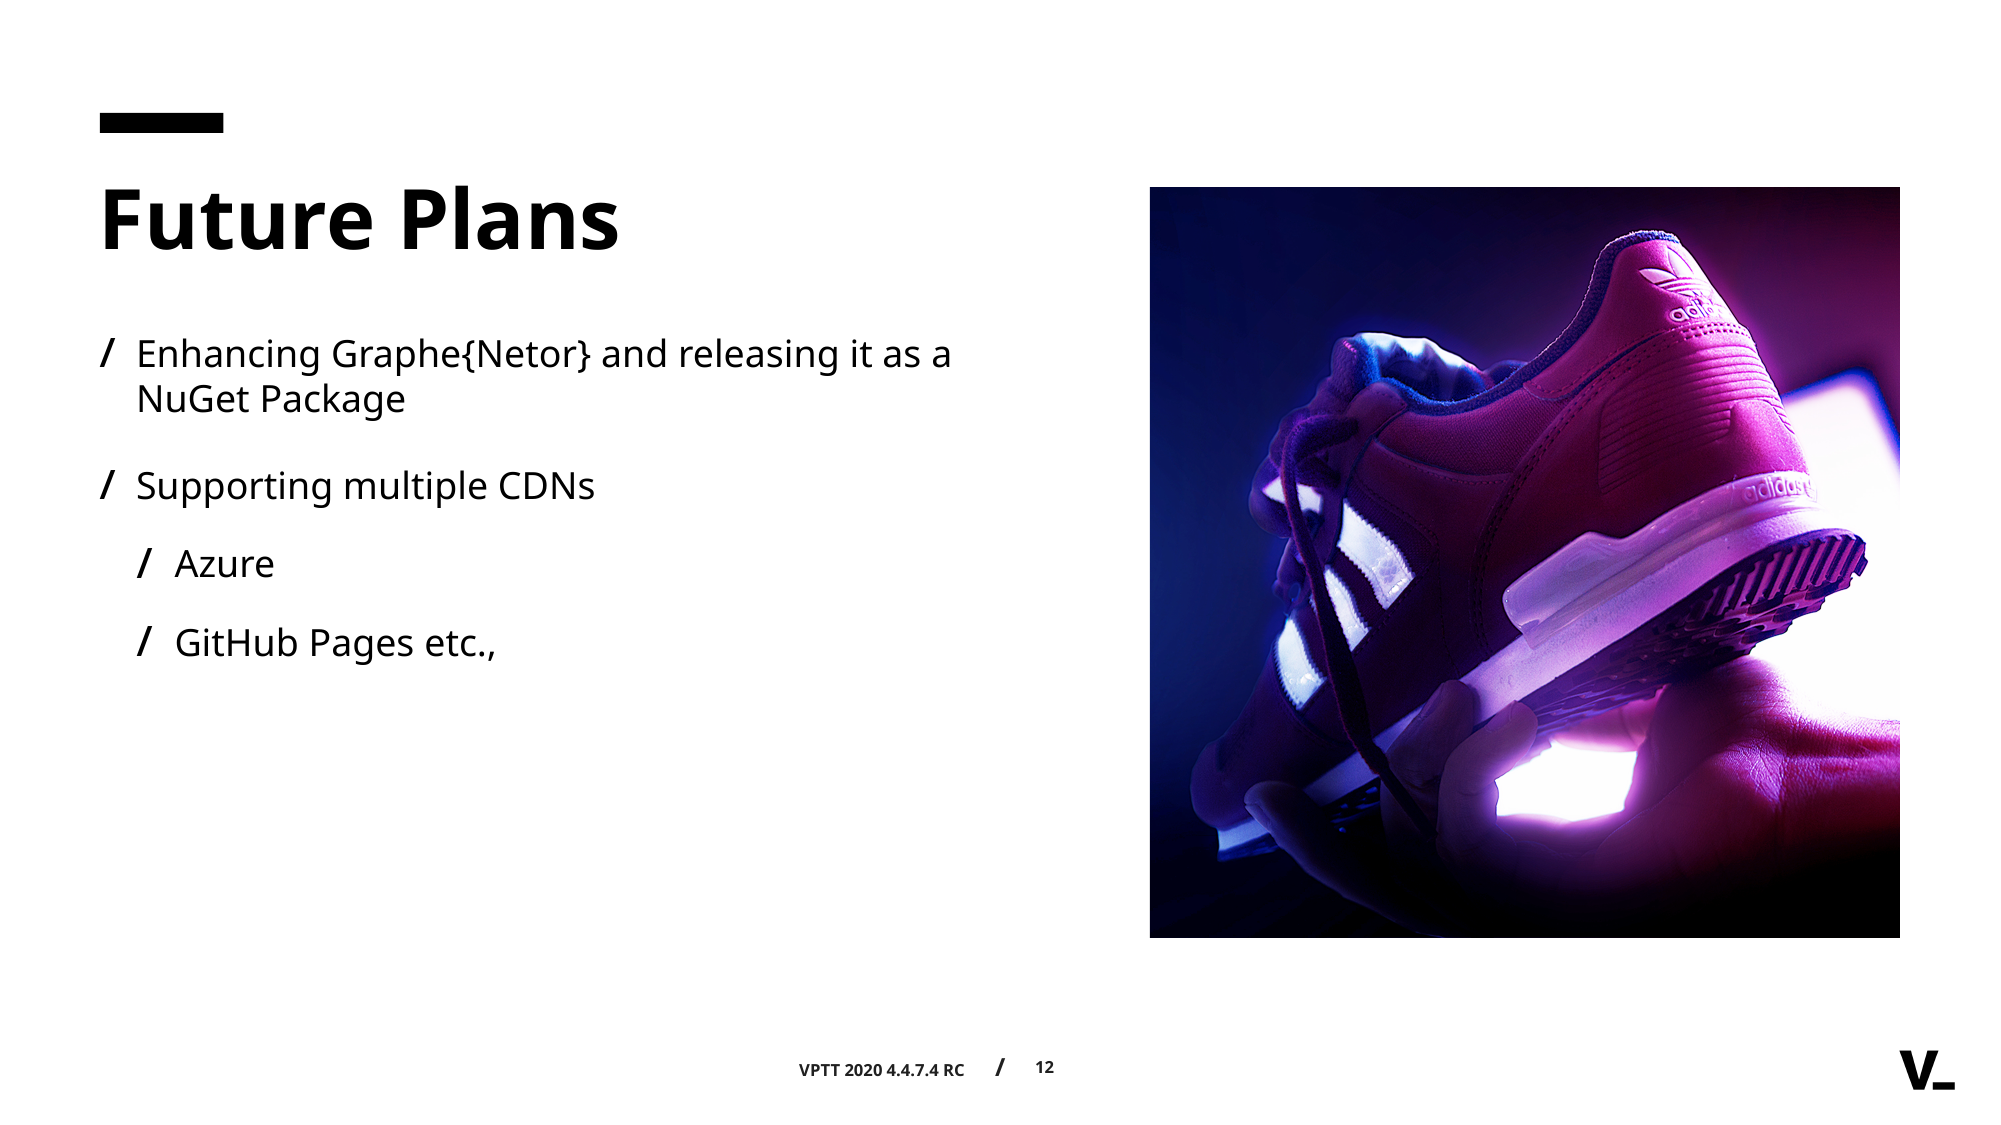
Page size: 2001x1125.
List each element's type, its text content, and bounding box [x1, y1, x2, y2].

picture [136, 548, 166, 578]
title Future Plans [98, 181, 999, 281]
list Enhancing Graphe{Netor} and releasing it as a NuGet Package Supporting multiple CDNs Azure GitHub Pages etc., [98, 330, 997, 927]
footer VPTT 2020 4.4.7.4 RC / [606, 1040, 1021, 1100]
picture [136, 626, 166, 656]
picture [99, 338, 129, 367]
picture [1882, 1025, 1972, 1115]
picture [99, 470, 129, 499]
slide_number 12 [1020, 1039, 1102, 1099]
picture [1149, 187, 1900, 938]
